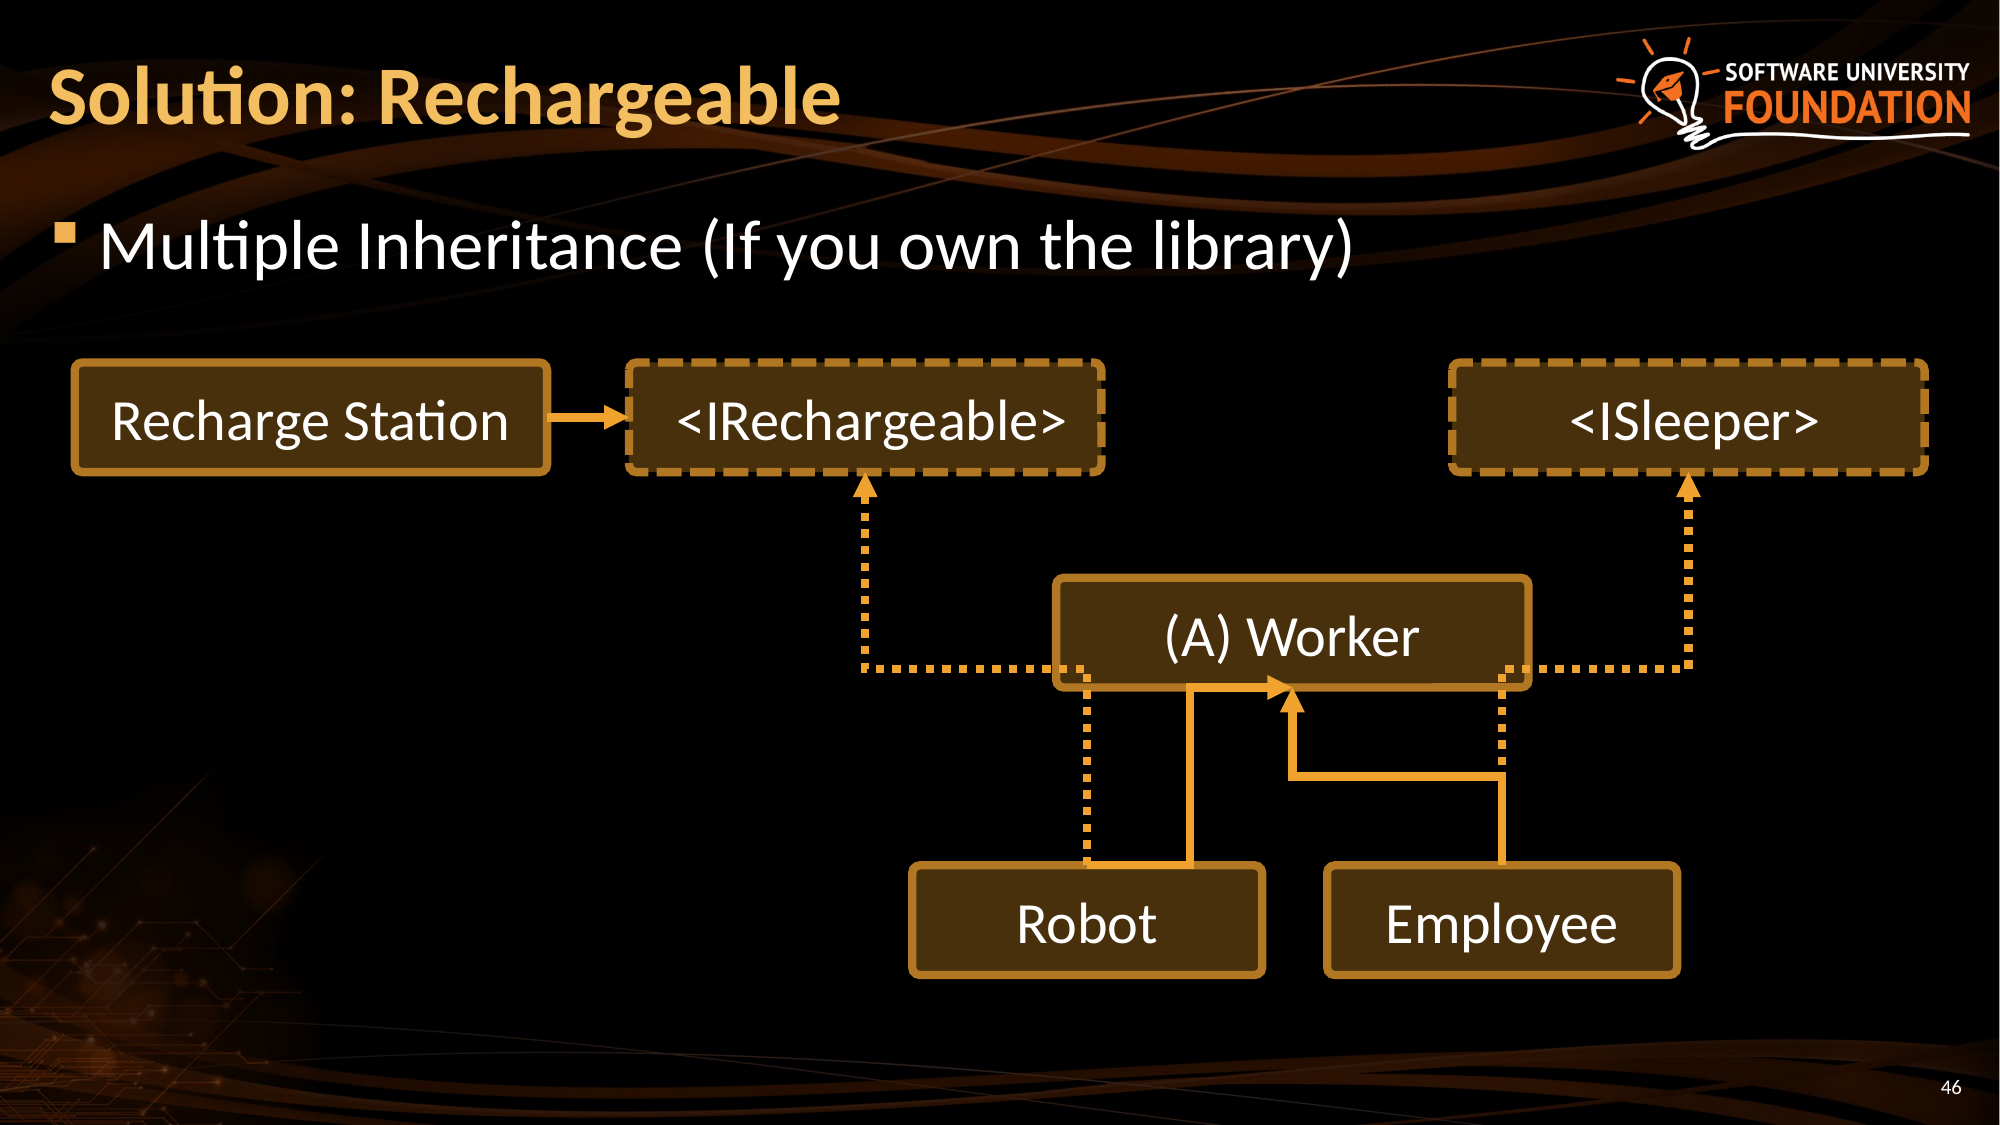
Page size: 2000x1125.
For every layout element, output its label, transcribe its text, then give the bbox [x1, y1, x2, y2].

list Multiple Inheritance (If you own the library) [31, 188, 1968, 1103]
title Solution: Rechargeable [30, 6, 1602, 189]
picture [0, 0, 2000, 1125]
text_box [74, 362, 1925, 975]
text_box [1398, 575, 1792, 762]
